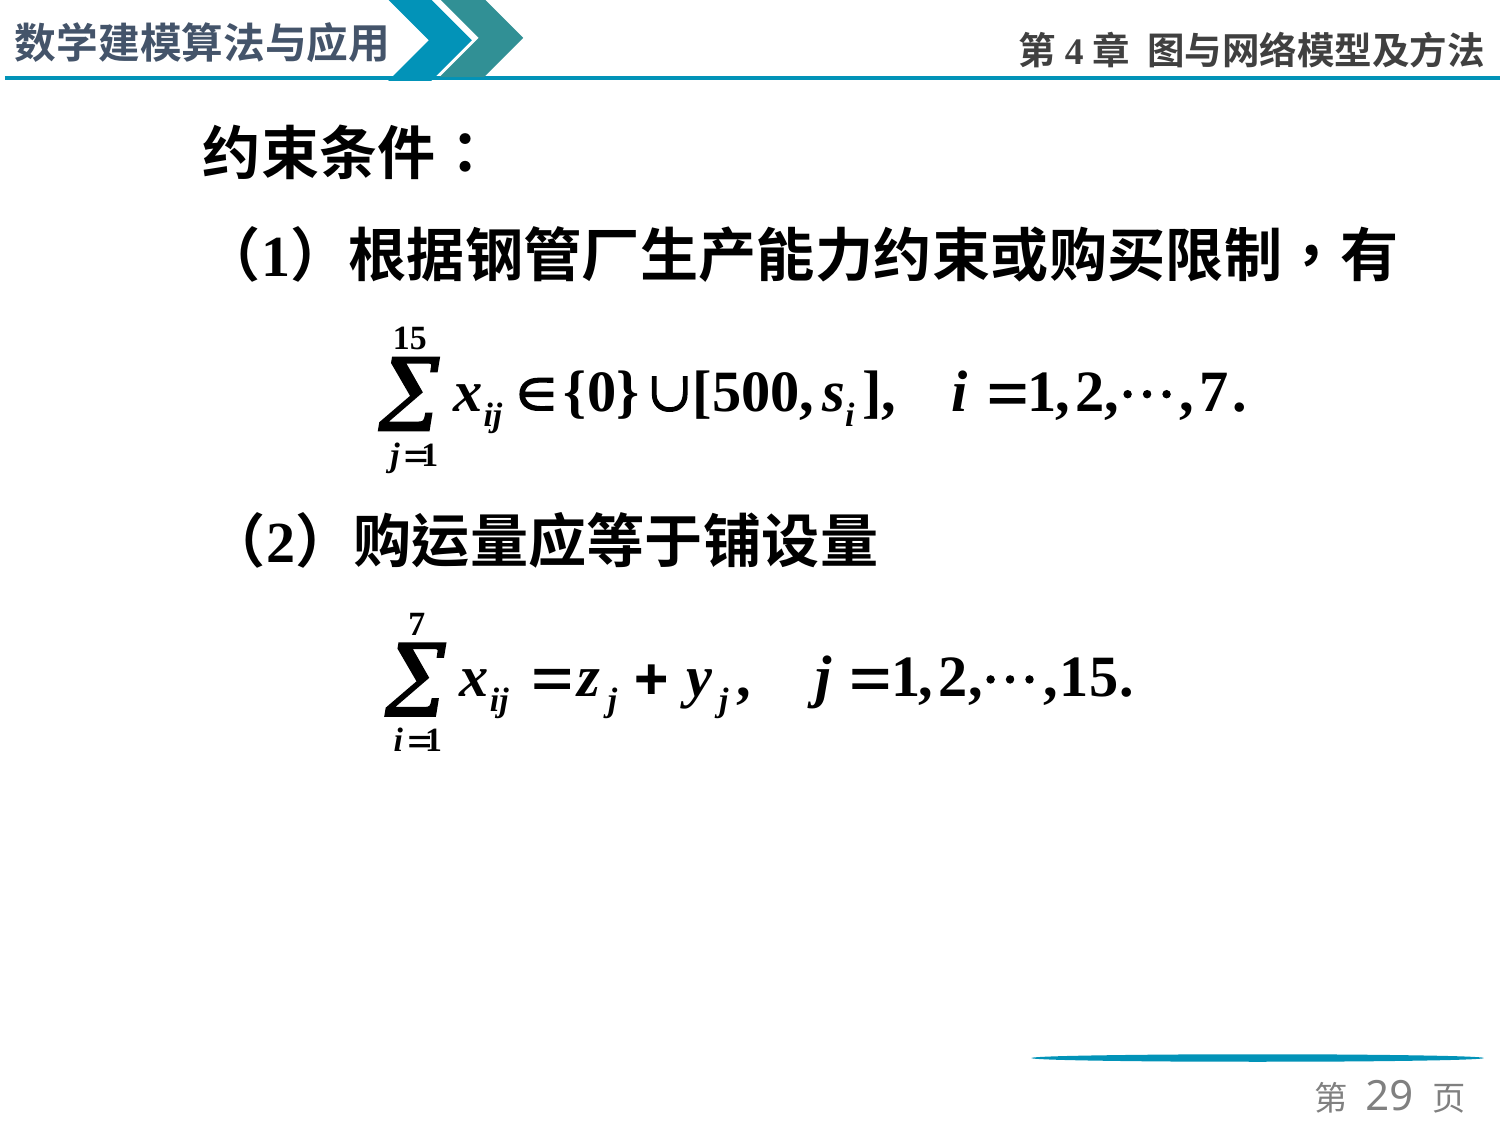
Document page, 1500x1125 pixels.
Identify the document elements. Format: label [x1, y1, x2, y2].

text_box [85, 114, 1421, 595]
text_box [90, 502, 1426, 982]
